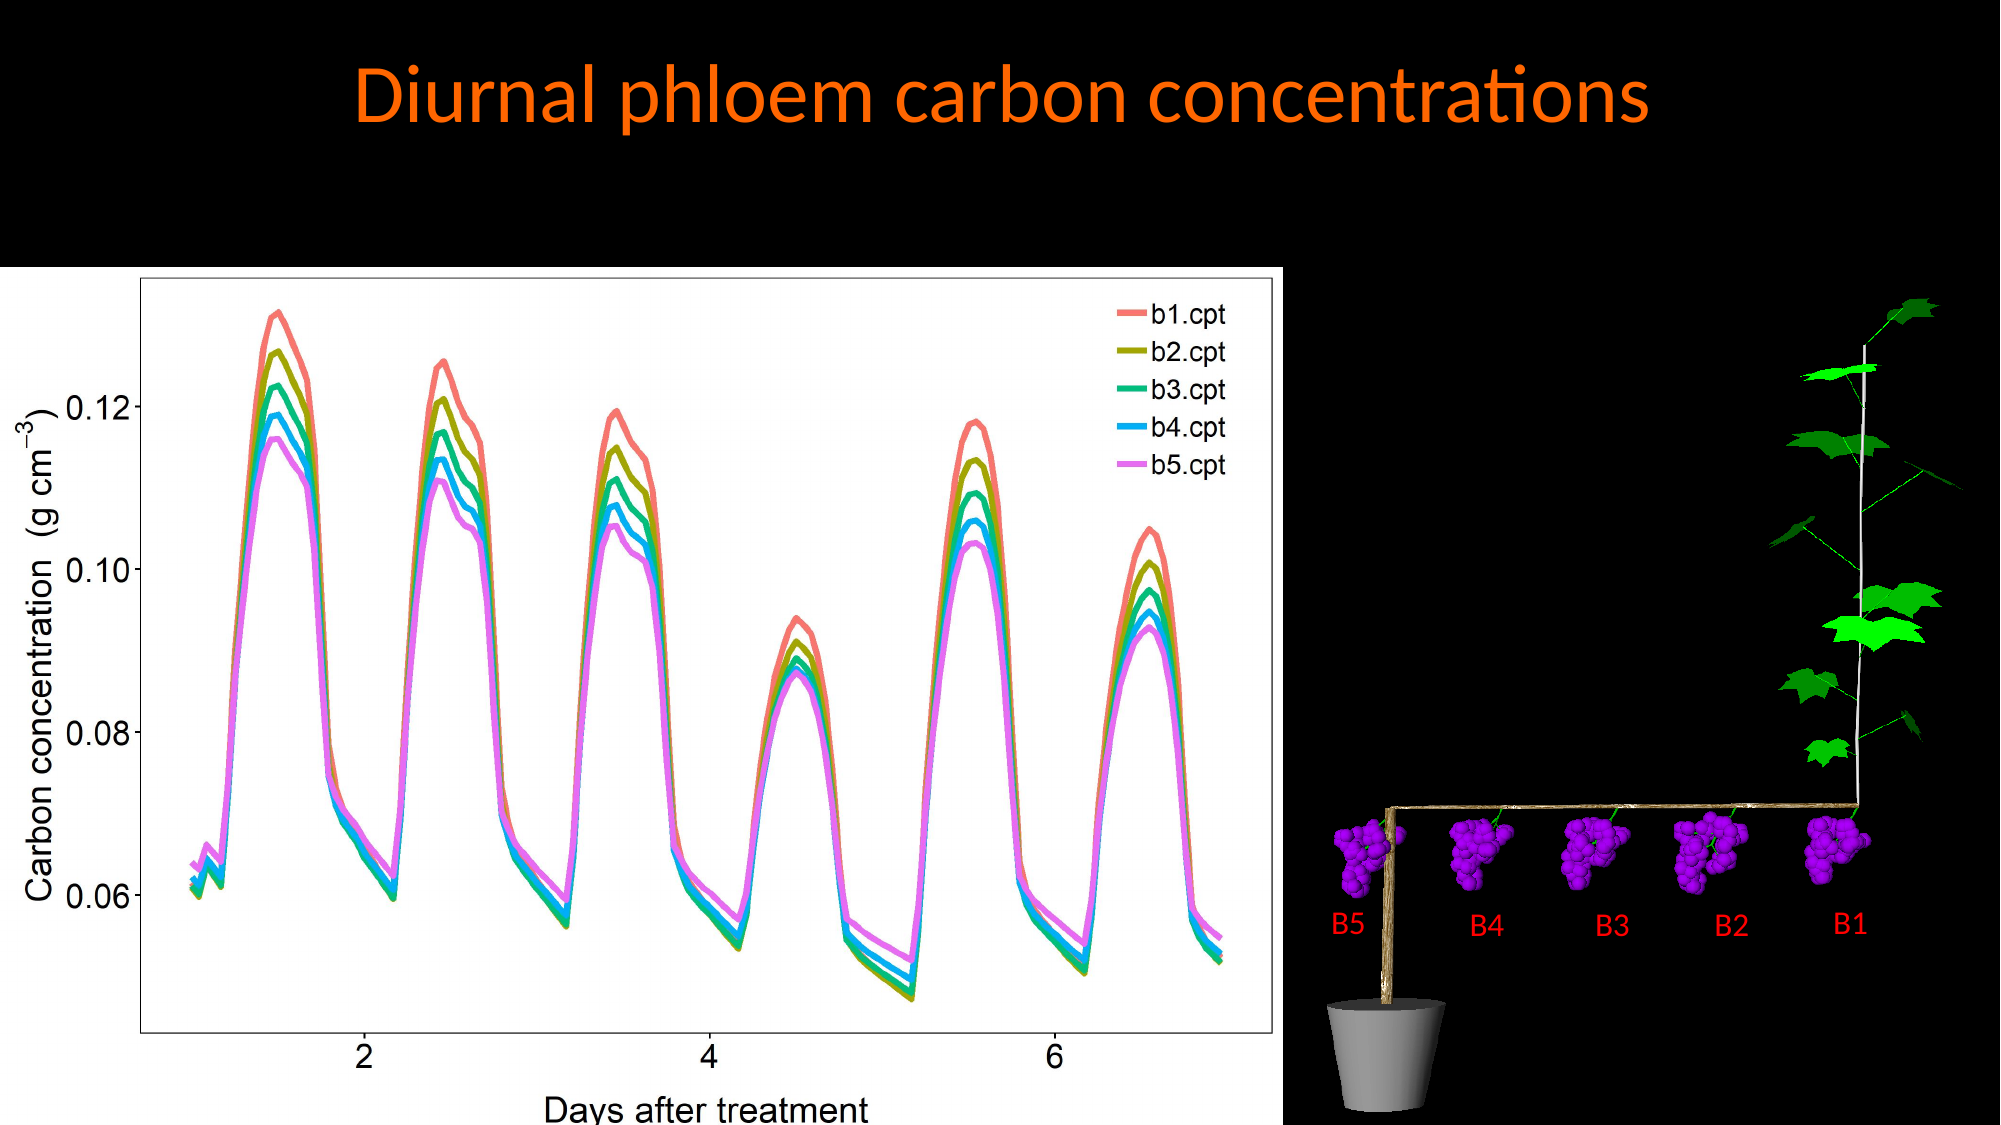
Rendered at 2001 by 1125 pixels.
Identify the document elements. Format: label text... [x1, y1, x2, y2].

text_box Diurnal phloem carbon concentrations [267, 6, 1738, 173]
picture [0, 267, 1284, 1125]
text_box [1287, 291, 1981, 1116]
